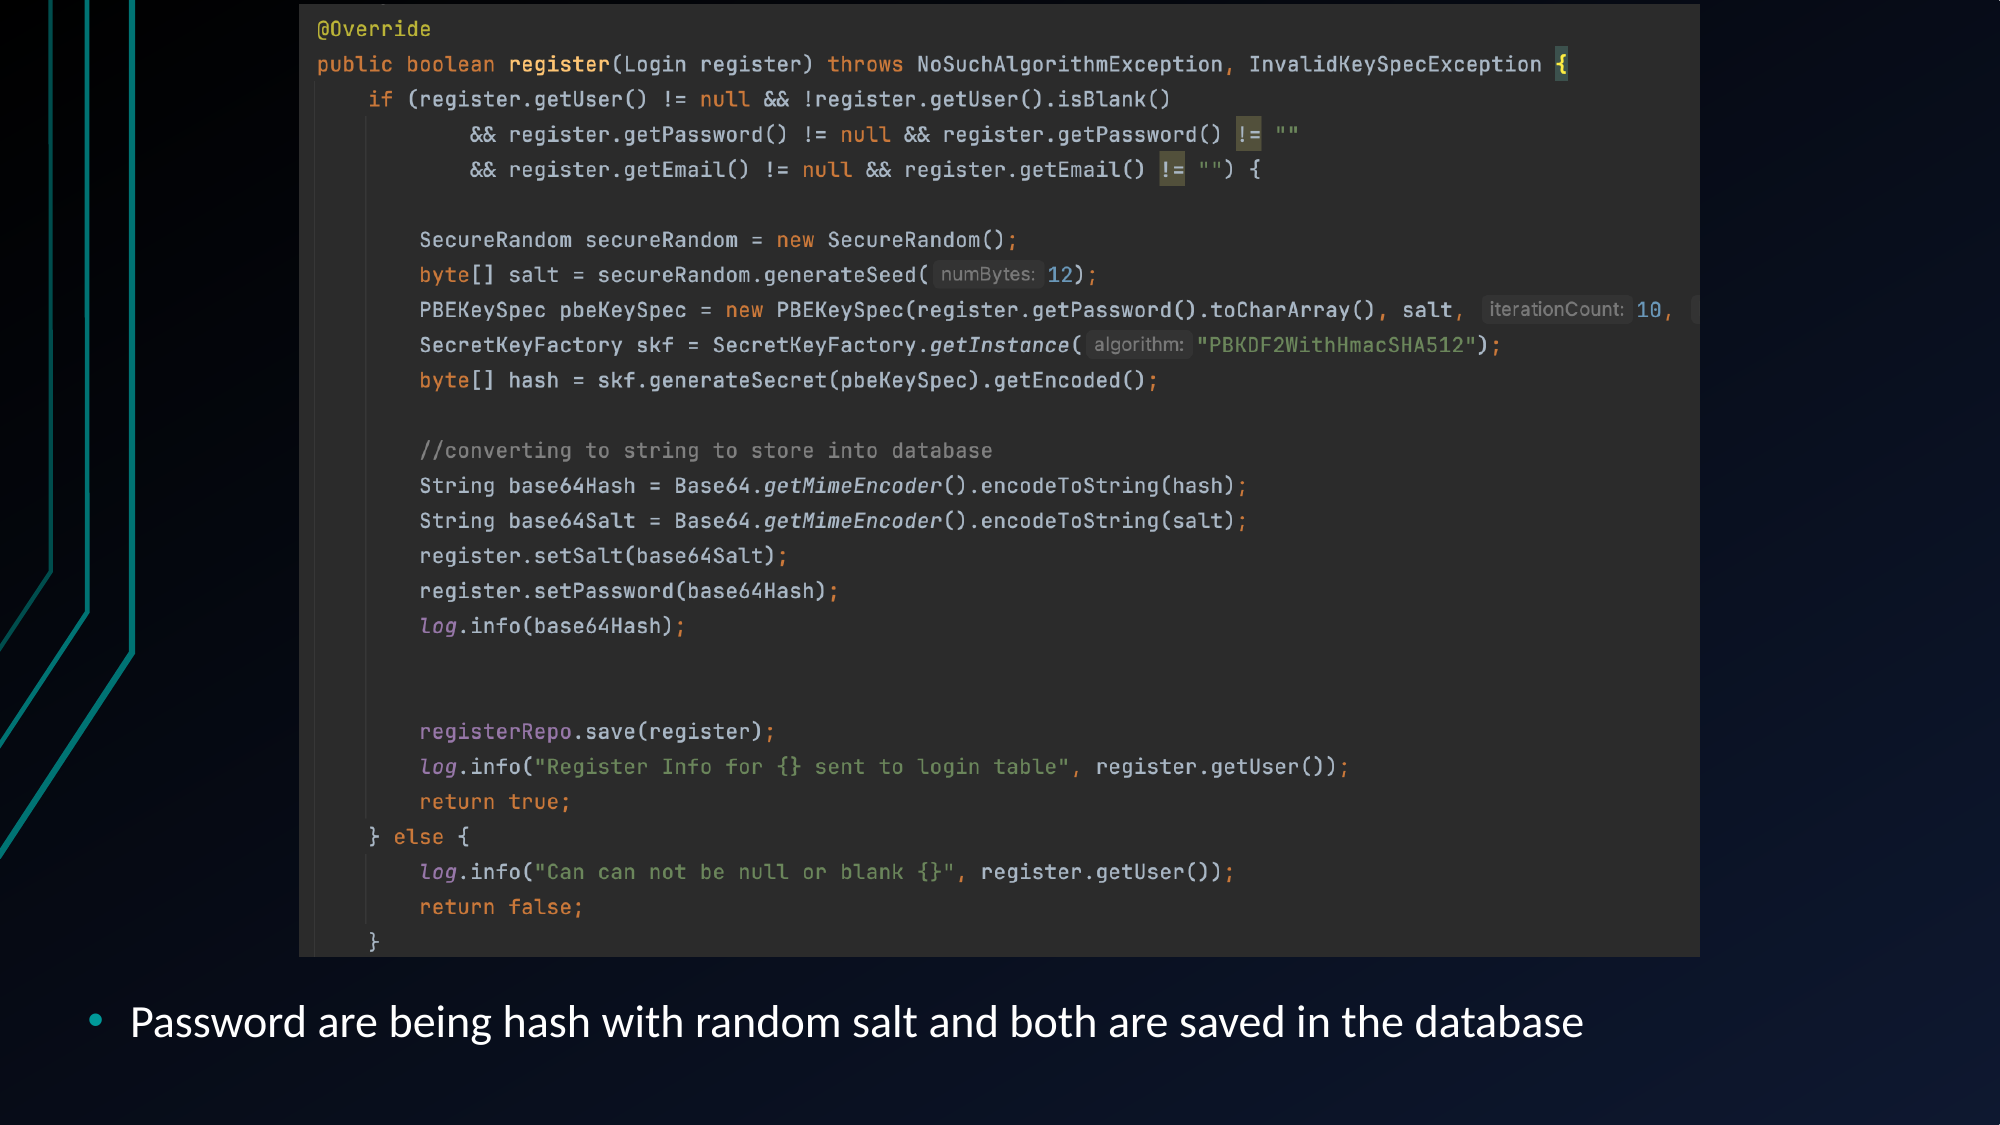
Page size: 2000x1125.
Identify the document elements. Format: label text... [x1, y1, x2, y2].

list Password are being hash with random salt and both are saved in the database [67, 987, 1932, 1088]
picture [299, 4, 1700, 957]
